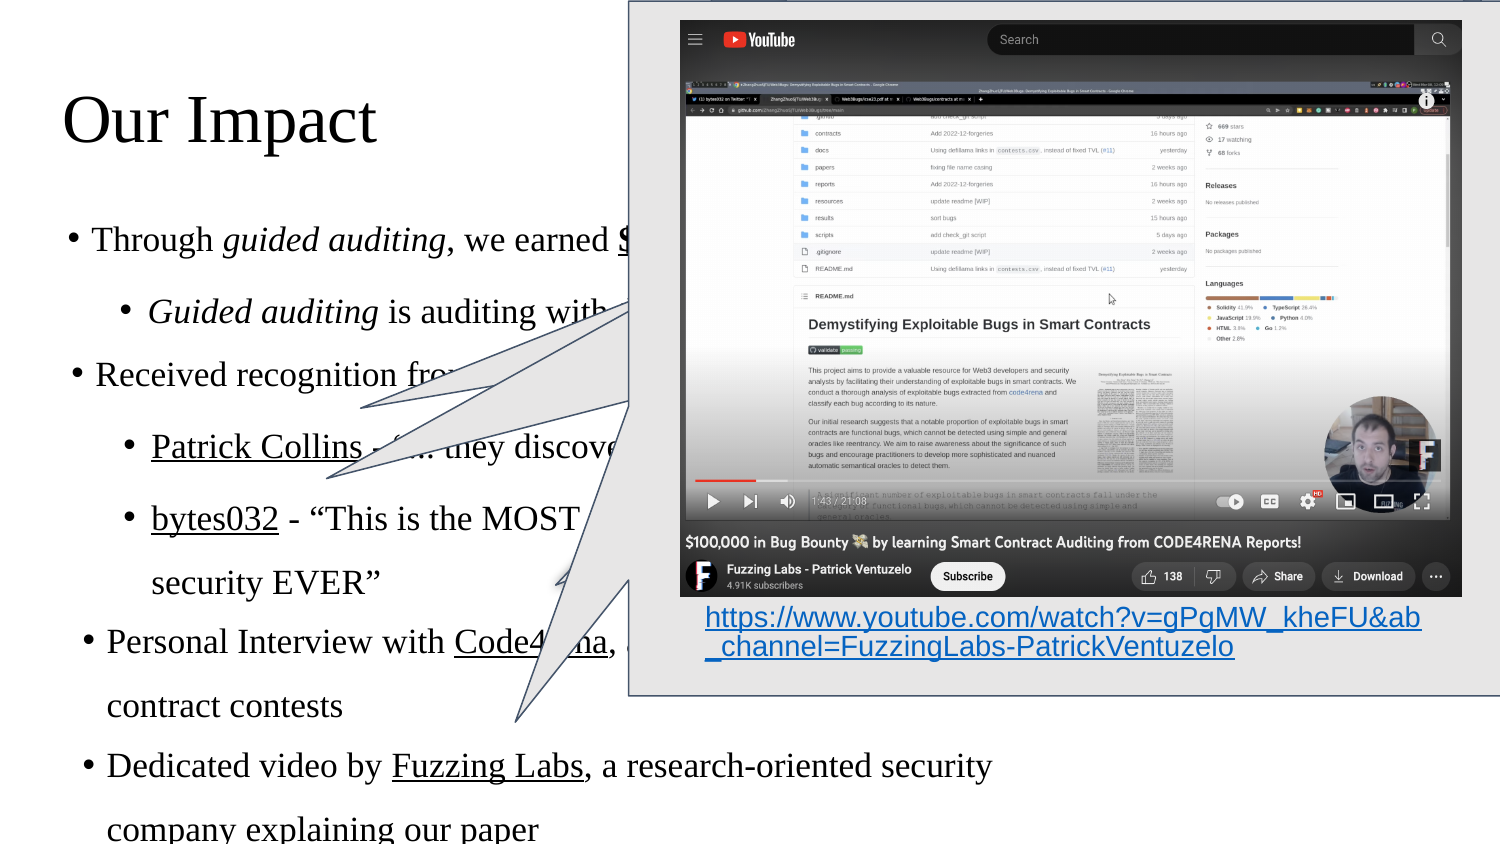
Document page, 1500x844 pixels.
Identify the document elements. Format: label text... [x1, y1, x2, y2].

list Through guided auditing, we earned $102K protecting $22.5M in funds Guided auditing is auditing with the help of our research [51, 189, 623, 314]
title Our Impact [51, 72, 623, 167]
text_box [628, 0, 1500, 697]
text_box Dedicated video by Fuzzing Labs, a research-oriented security company explaining our paper [62, 706, 1136, 844]
text_box Personal Interview with Code4rena, a security company hosting prestigious smart contract contests [62, 581, 560, 706]
text_box Received recognition from notable smart contract security researchers Patrick Collins - “... they discovered how good our tools are” bytes032 - “This is the MOST ALPHA research paper about smart contract security EVER” [51, 314, 623, 617]
text_box Personal Interview with Code4rena, a security company hosting prestigious smart contract contests [530, 590, 1295, 740]
